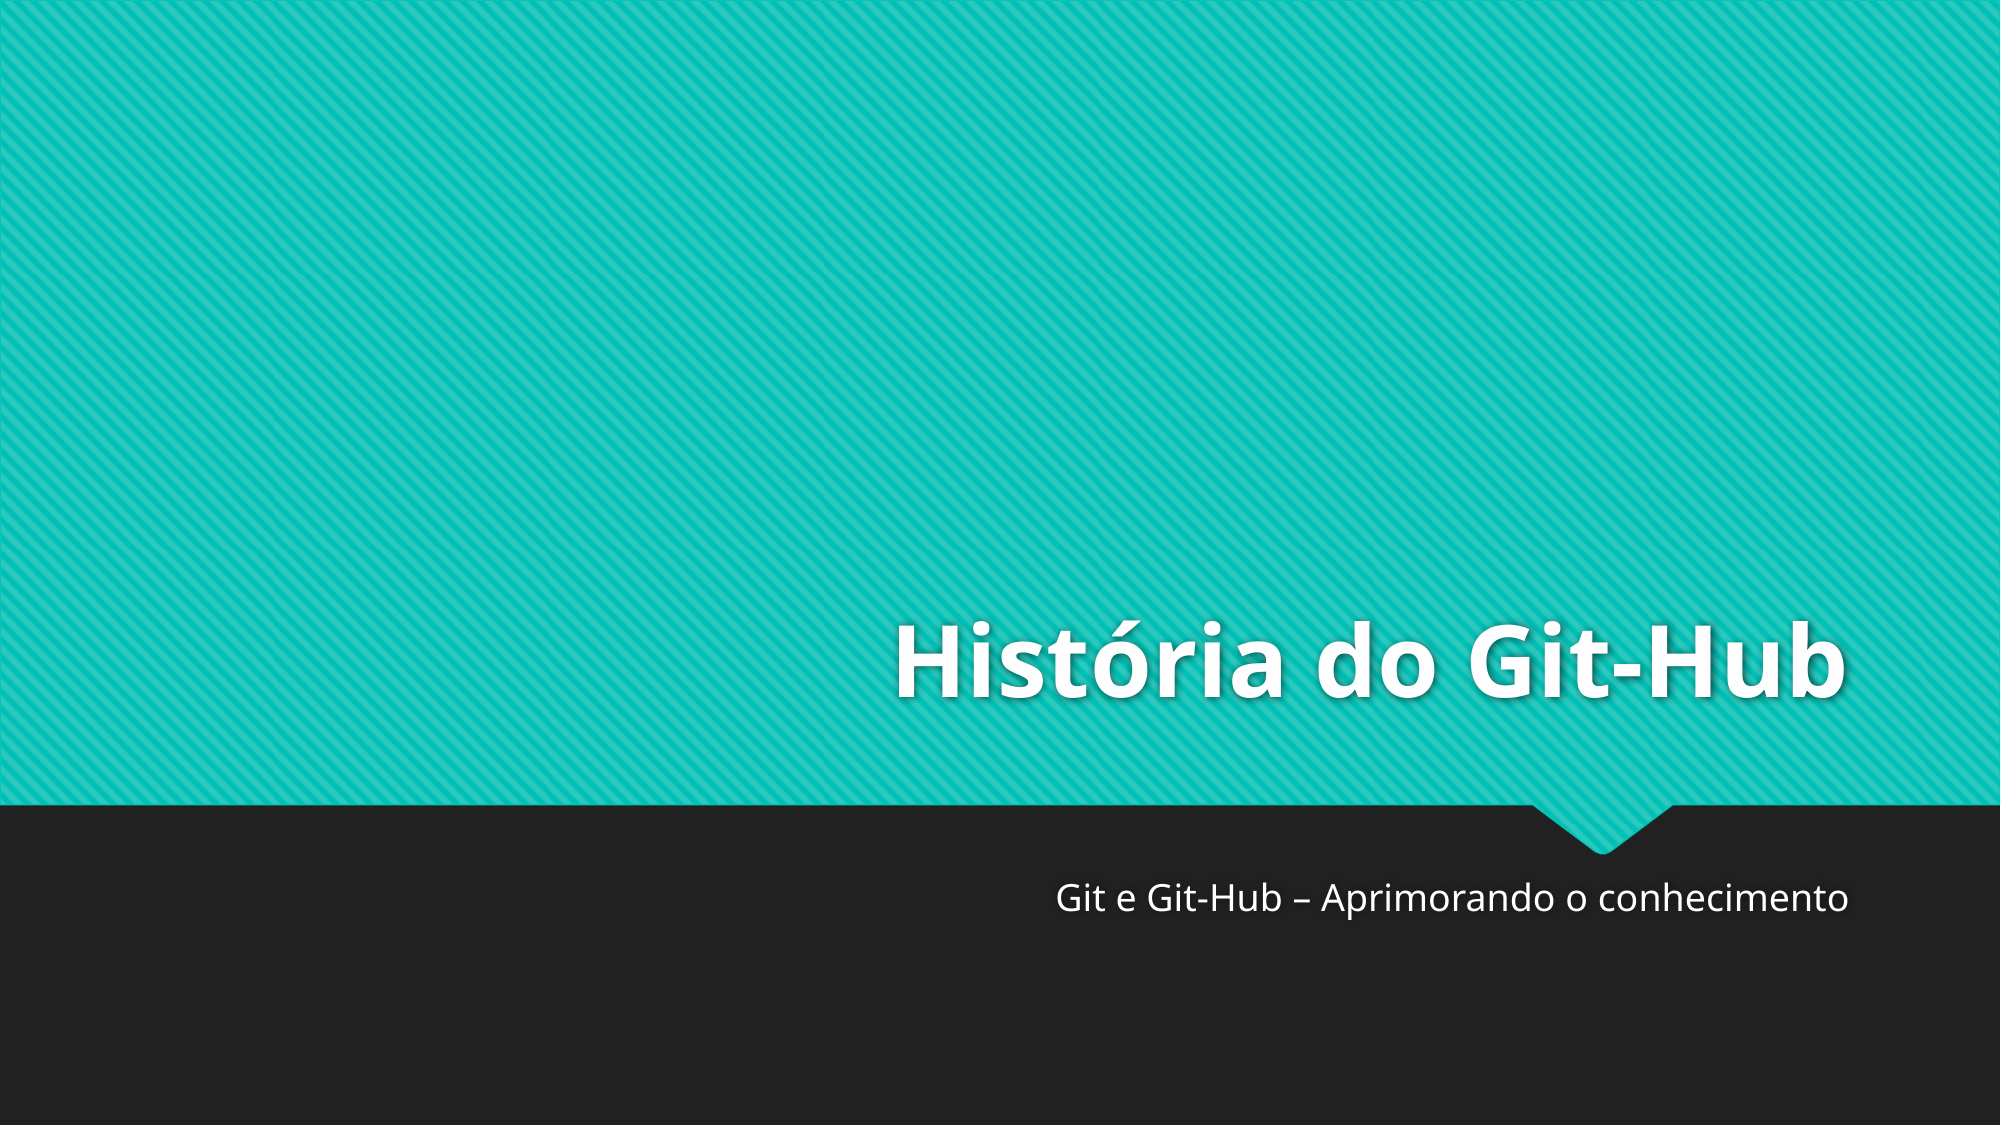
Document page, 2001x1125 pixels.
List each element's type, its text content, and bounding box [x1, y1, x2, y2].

list Git e Git-Hub – Aprimorando o conhecimento [132, 866, 1866, 938]
title História do Git-Hub [132, 484, 1866, 726]
